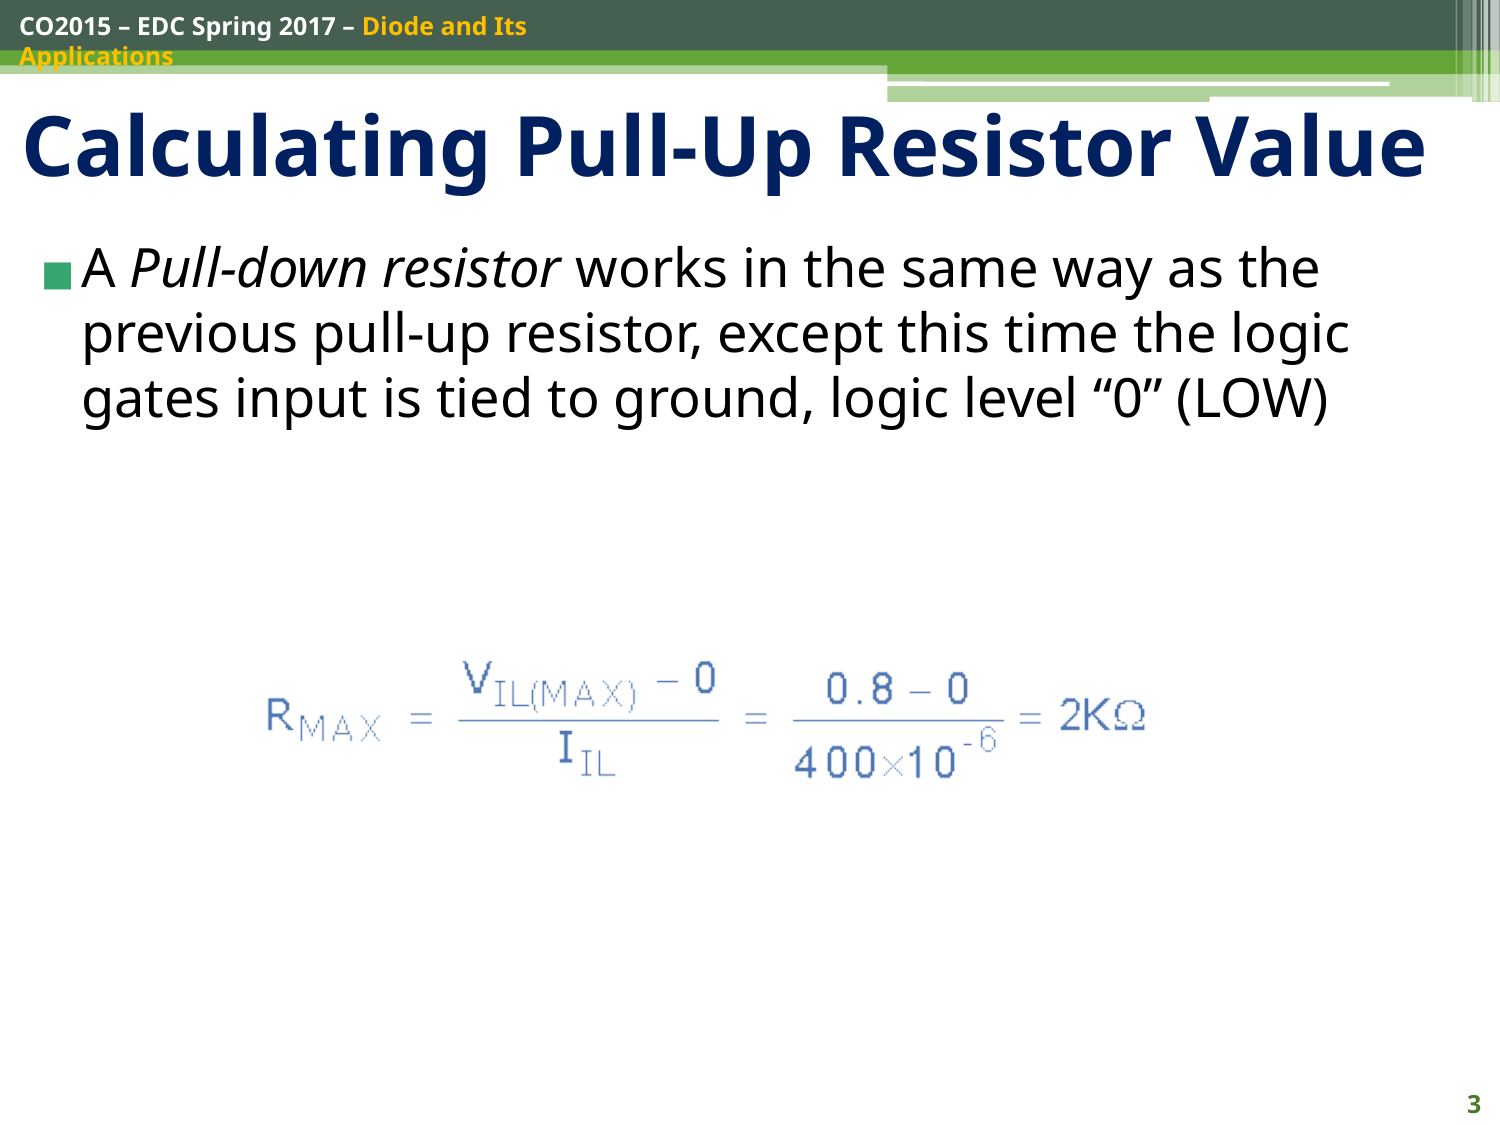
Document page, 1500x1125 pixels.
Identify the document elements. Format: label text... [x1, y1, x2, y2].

picture [262, 655, 1154, 795]
list A Pull-down resistor works in the same way as the previous pull-up resistor, except this time the logic gates input is tied to ground, logic level “0” (LOW) [6, 225, 1485, 473]
title Calculating Pull-Up Resistor Value [6, 77, 1485, 209]
